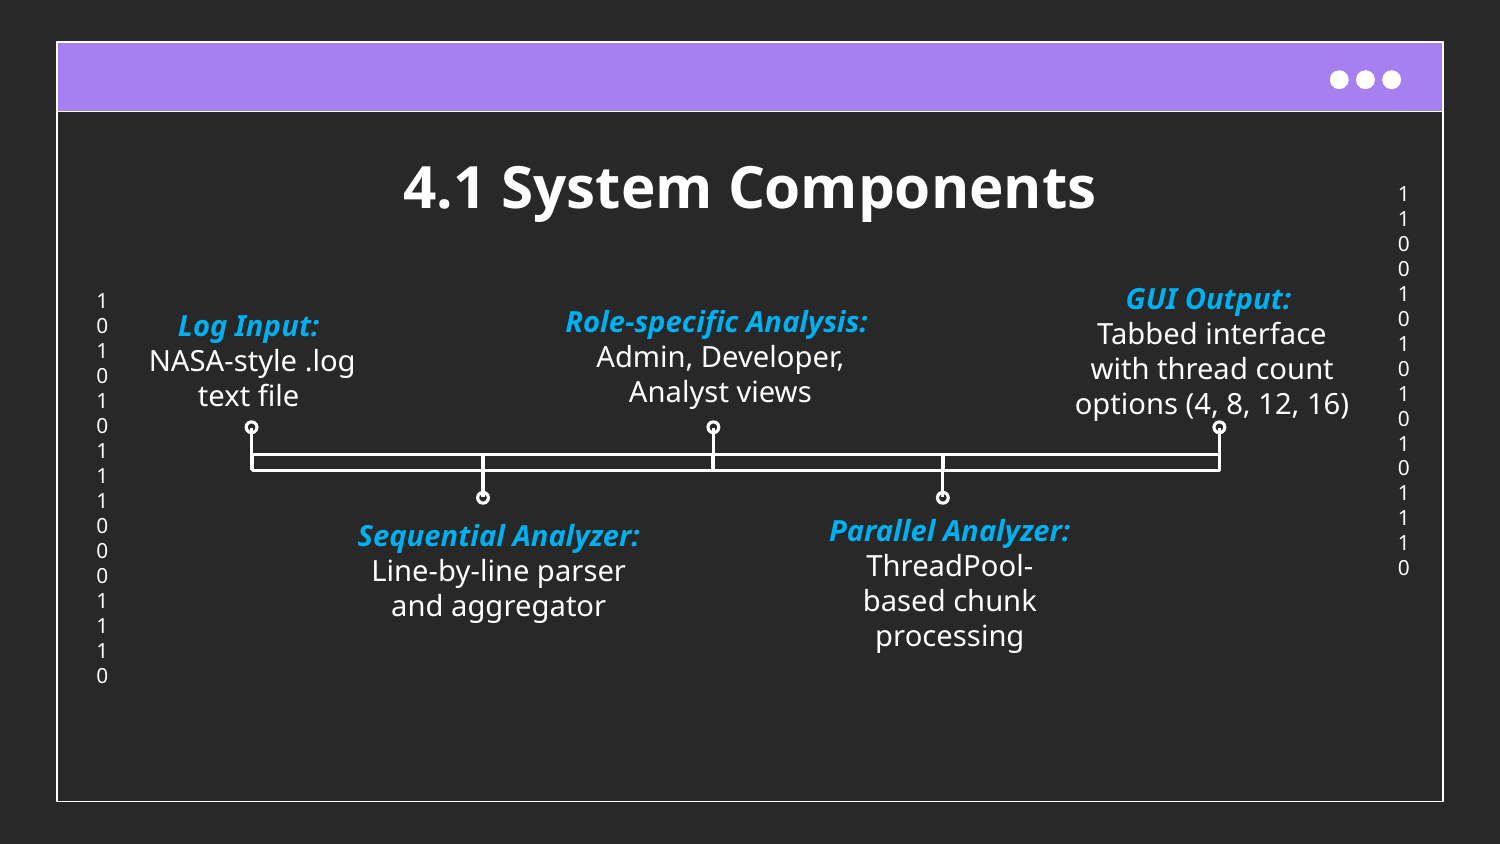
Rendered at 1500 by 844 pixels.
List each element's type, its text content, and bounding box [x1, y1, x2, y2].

text_box Log Input: NASA-style .log text file [87, 292, 393, 336]
text_box GUI Output: Tabbed interface with thread count options (4, 8, 12, 16) [1032, 265, 1368, 310]
text_box Sequential Analyzer: Line-by-line parser and aggregator [314, 513, 658, 547]
title 4.1 System Components [118, 135, 1382, 230]
text_box Role-specific Analysis: Admin, Developer, Analyst views [523, 288, 893, 333]
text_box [245, 421, 1226, 504]
text_box Parallel Analyzer: ThreadPool-based chunk processing [785, 513, 1090, 541]
